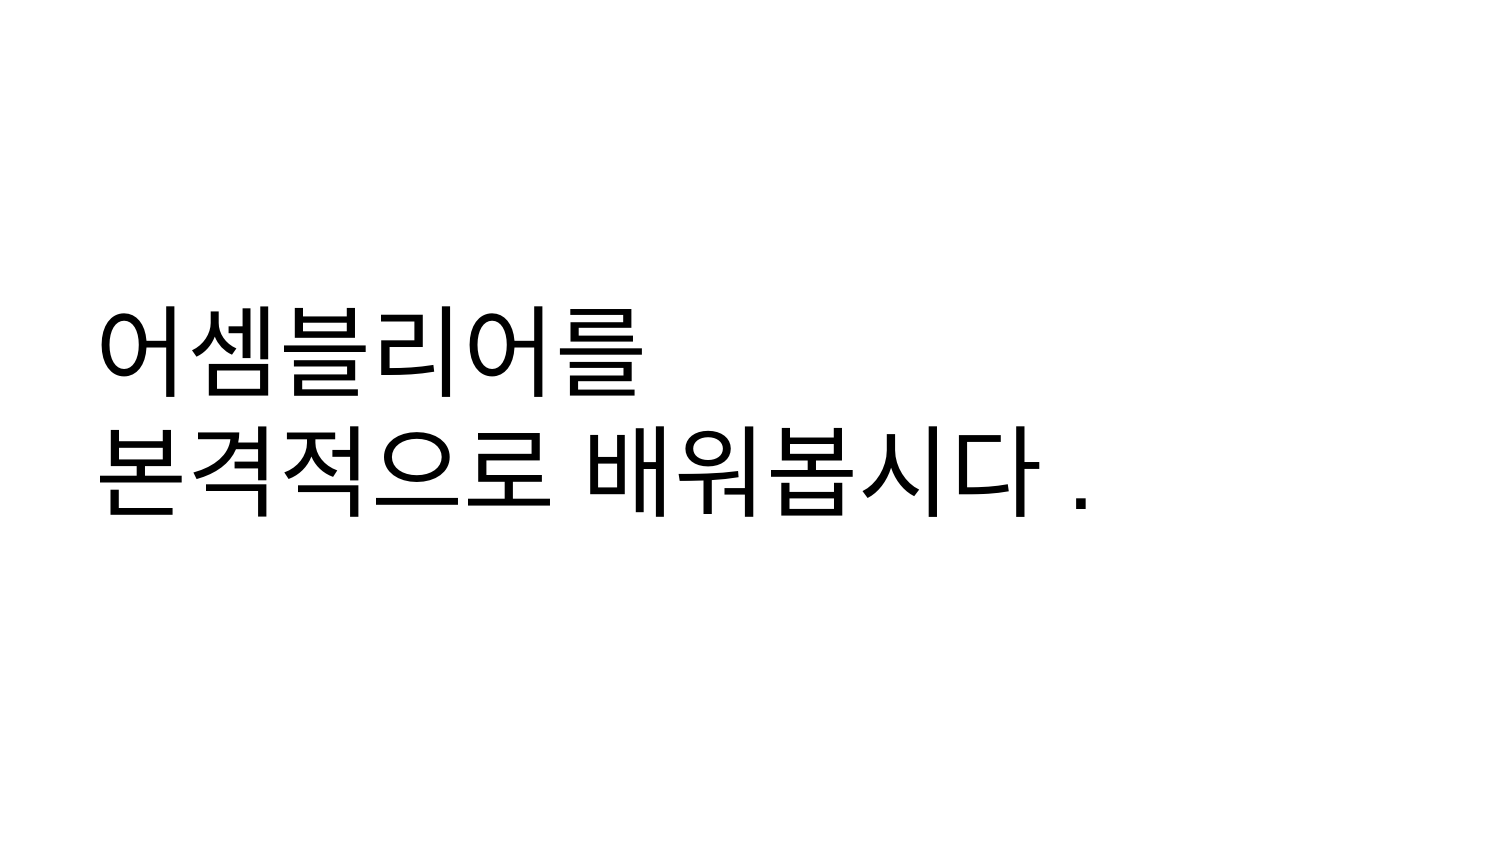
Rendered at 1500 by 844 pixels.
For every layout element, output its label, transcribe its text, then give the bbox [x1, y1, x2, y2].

title 어셈블리어를 본격적으로 배워봅시다. [80, 73, 1125, 745]
